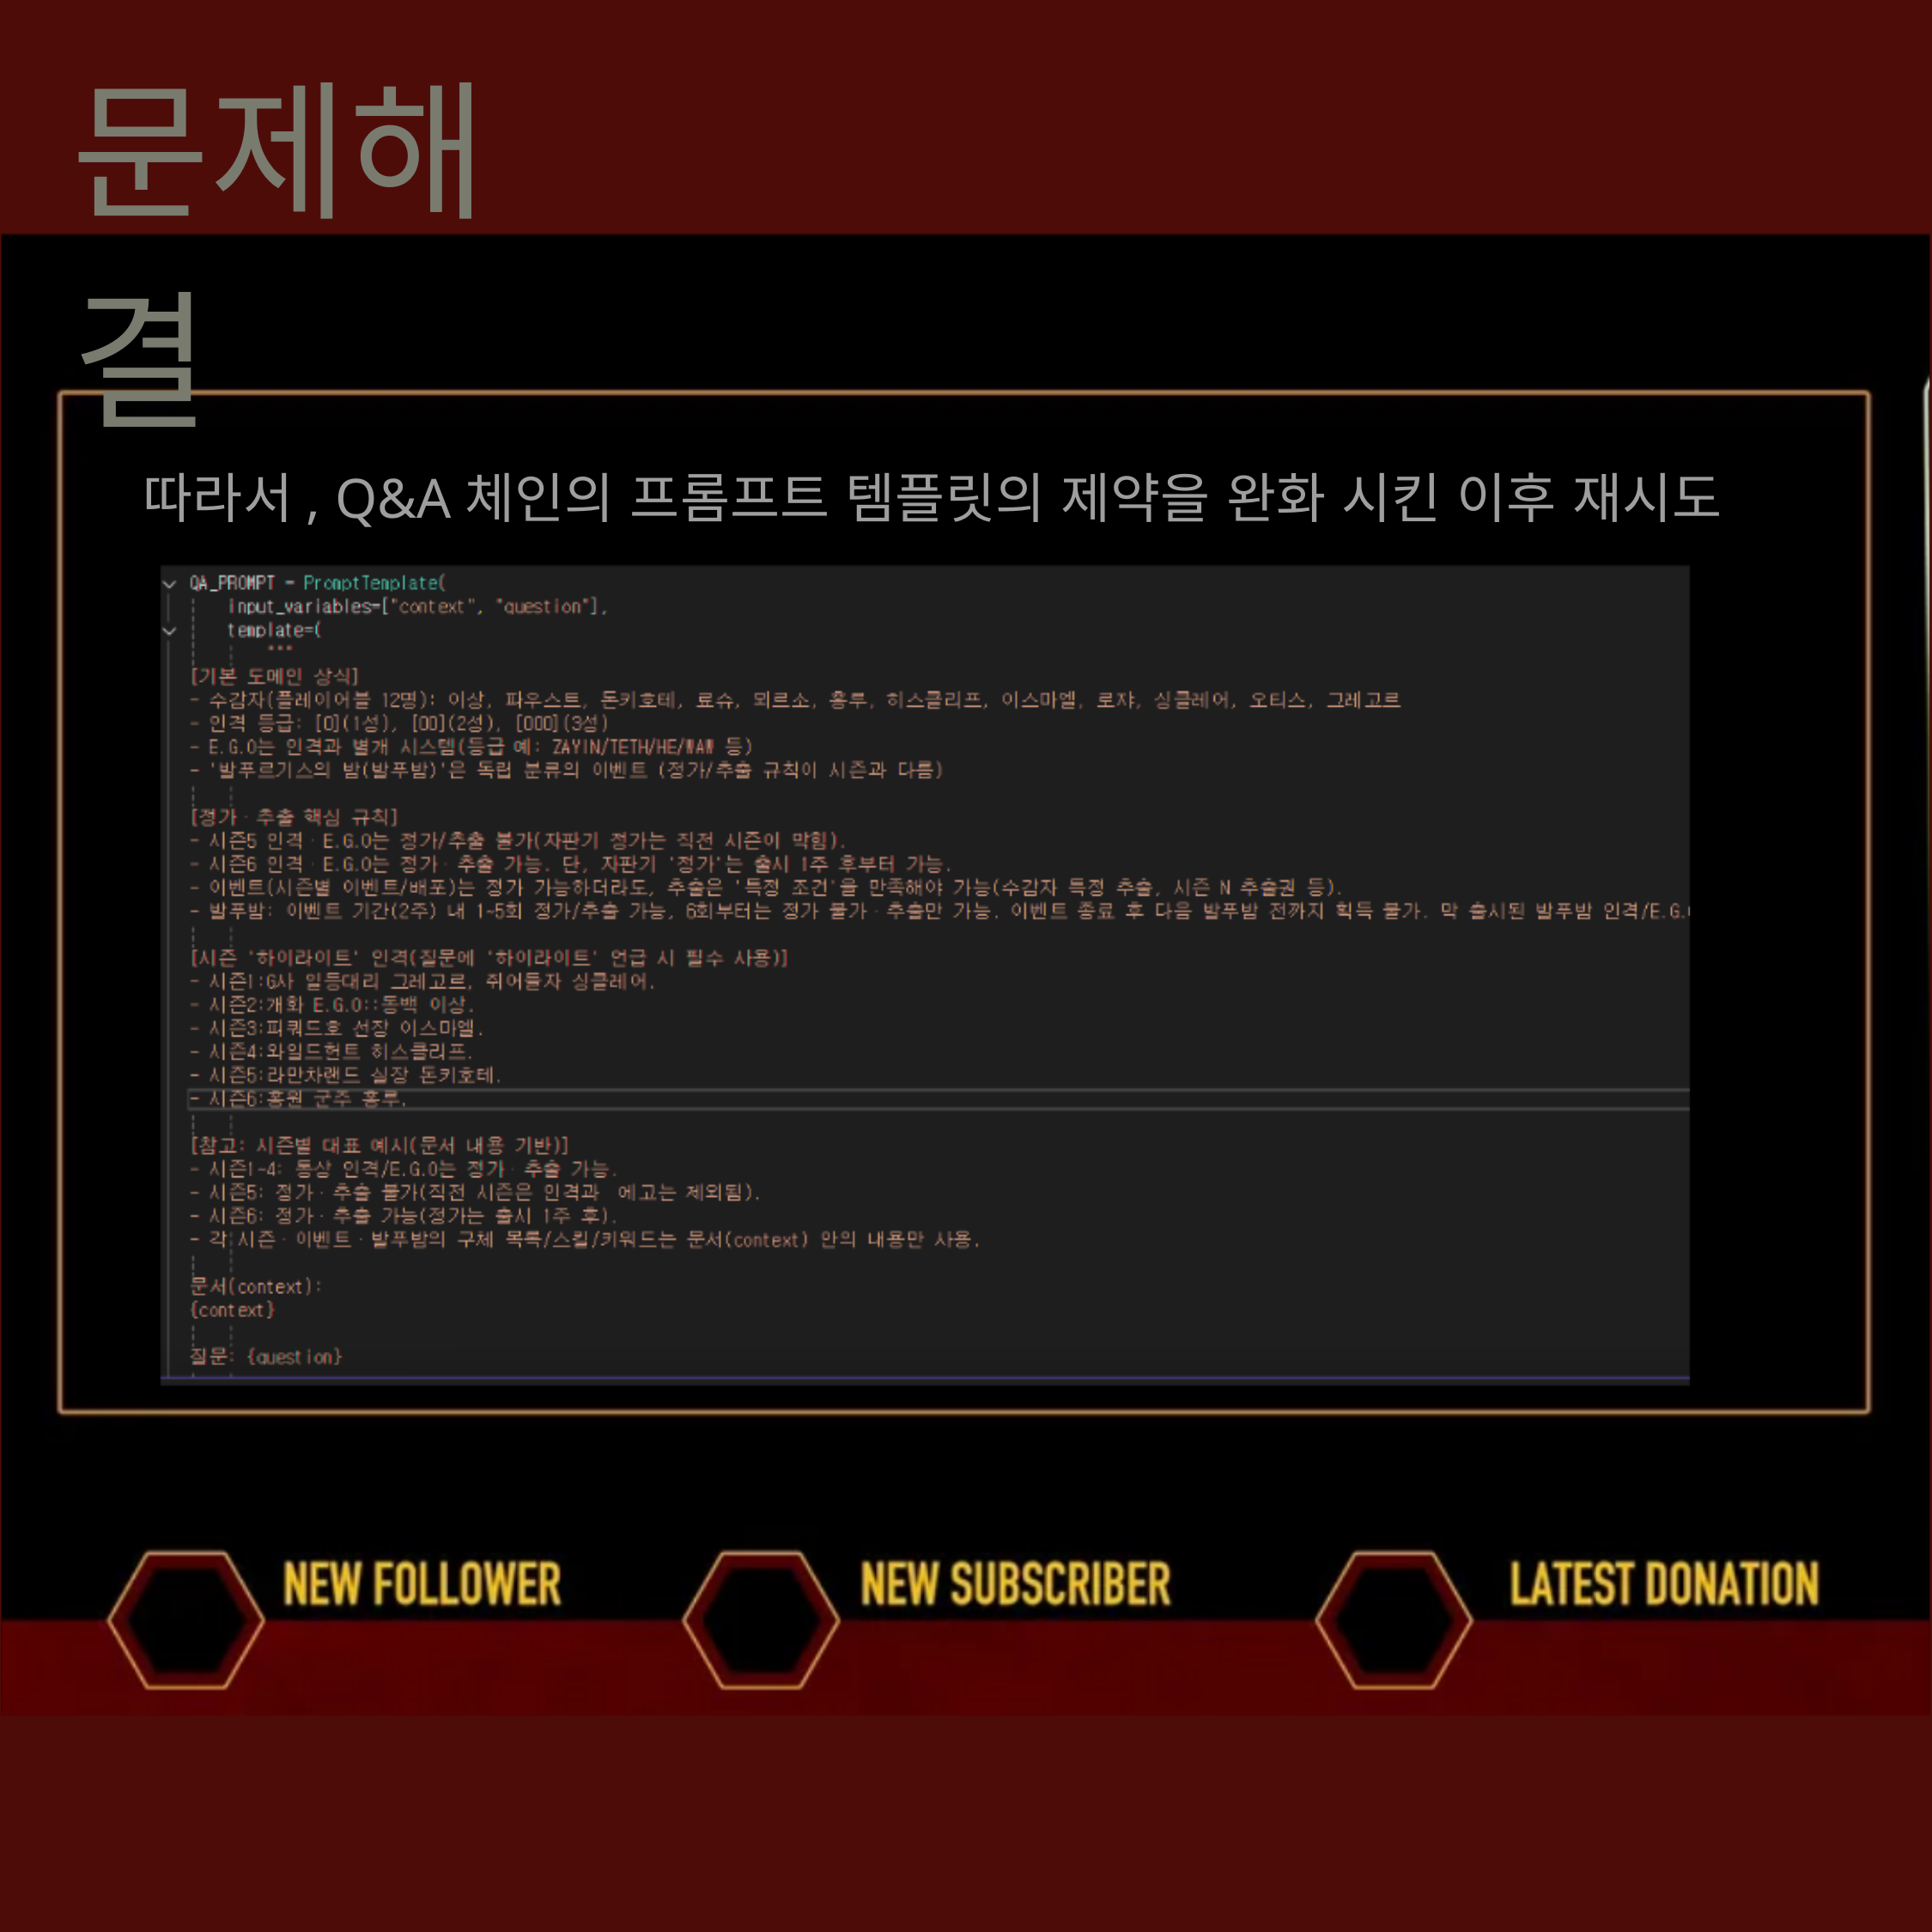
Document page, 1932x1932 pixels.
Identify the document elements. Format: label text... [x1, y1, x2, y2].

text_box 문제해결 [58, 21, 624, 230]
picture [0, 232, 1932, 1720]
